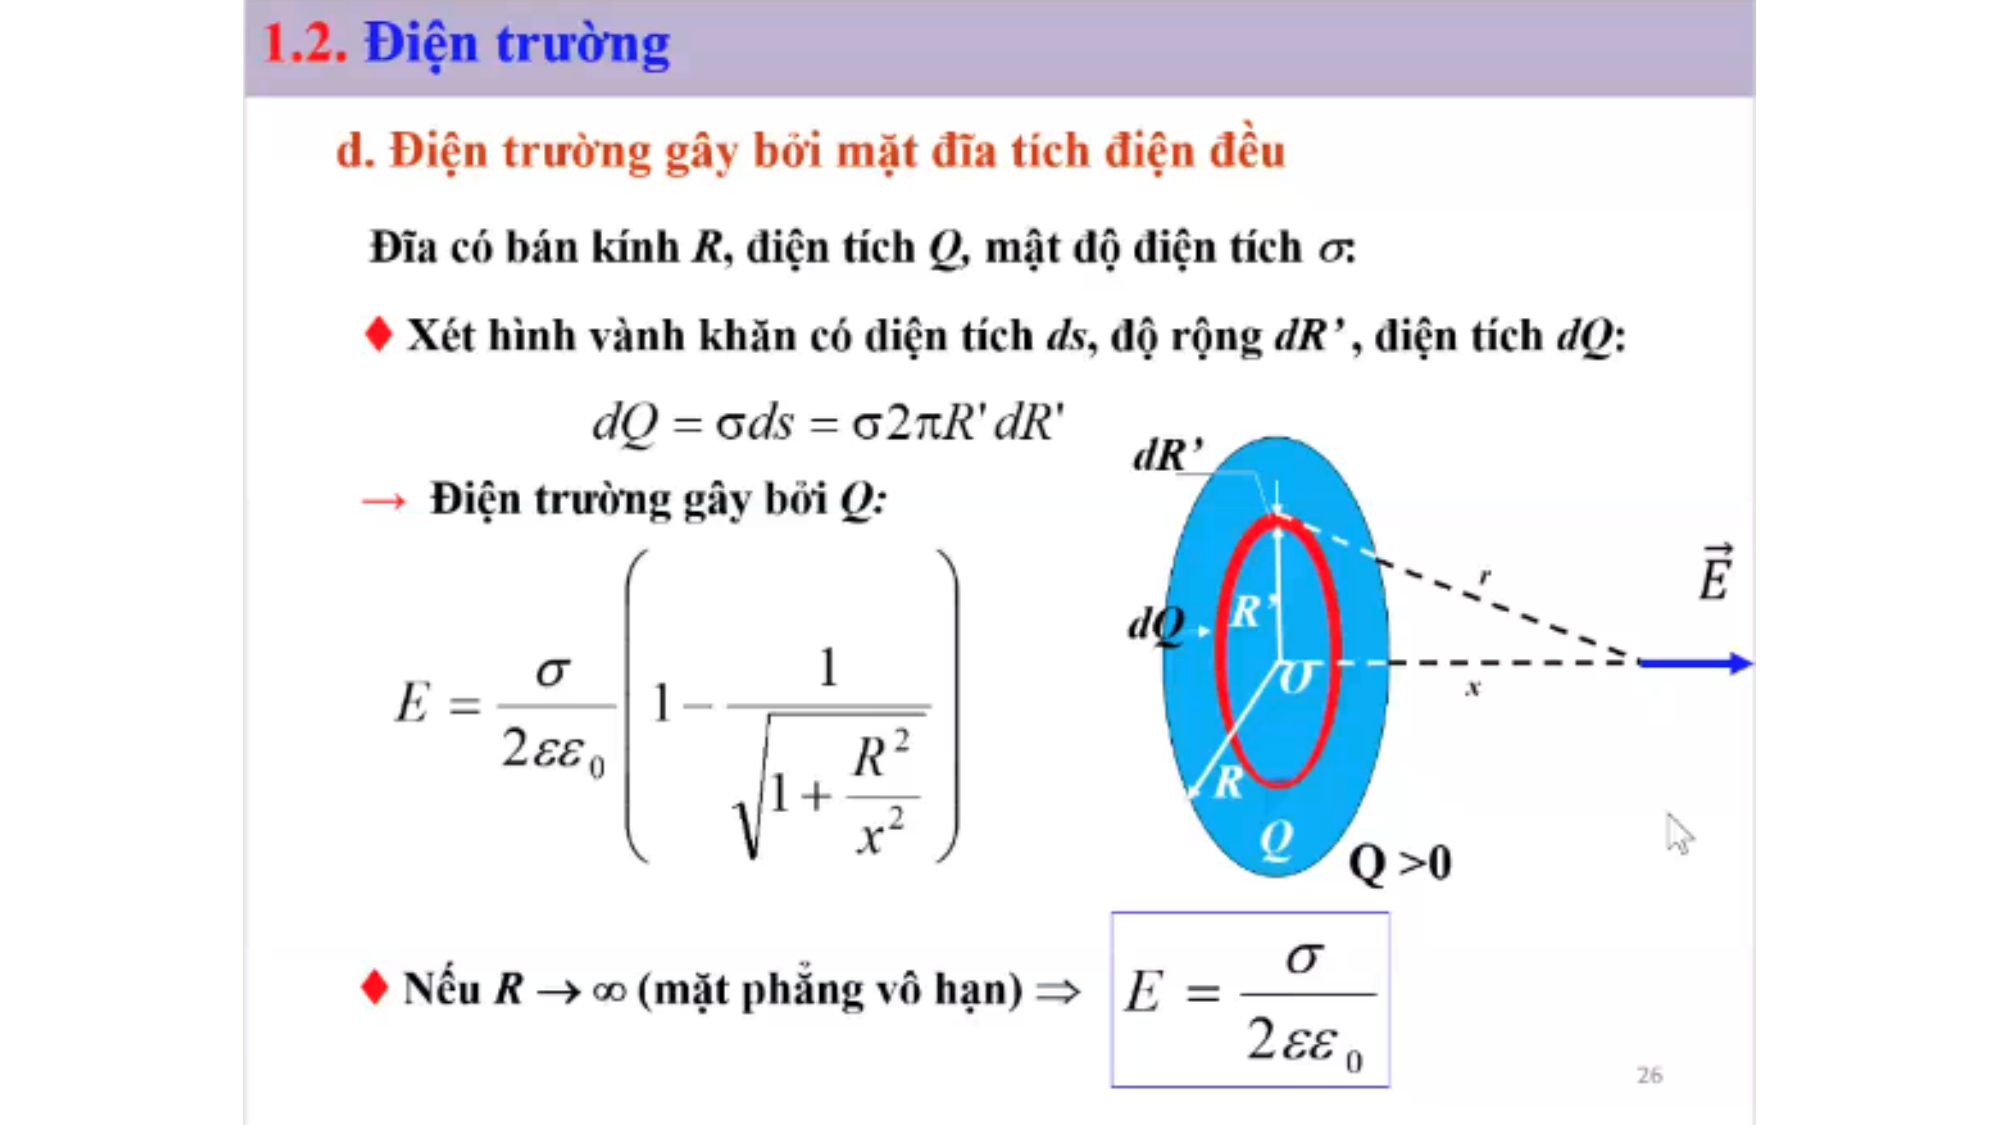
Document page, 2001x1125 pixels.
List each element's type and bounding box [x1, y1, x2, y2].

picture [243, 0, 1756, 1125]
